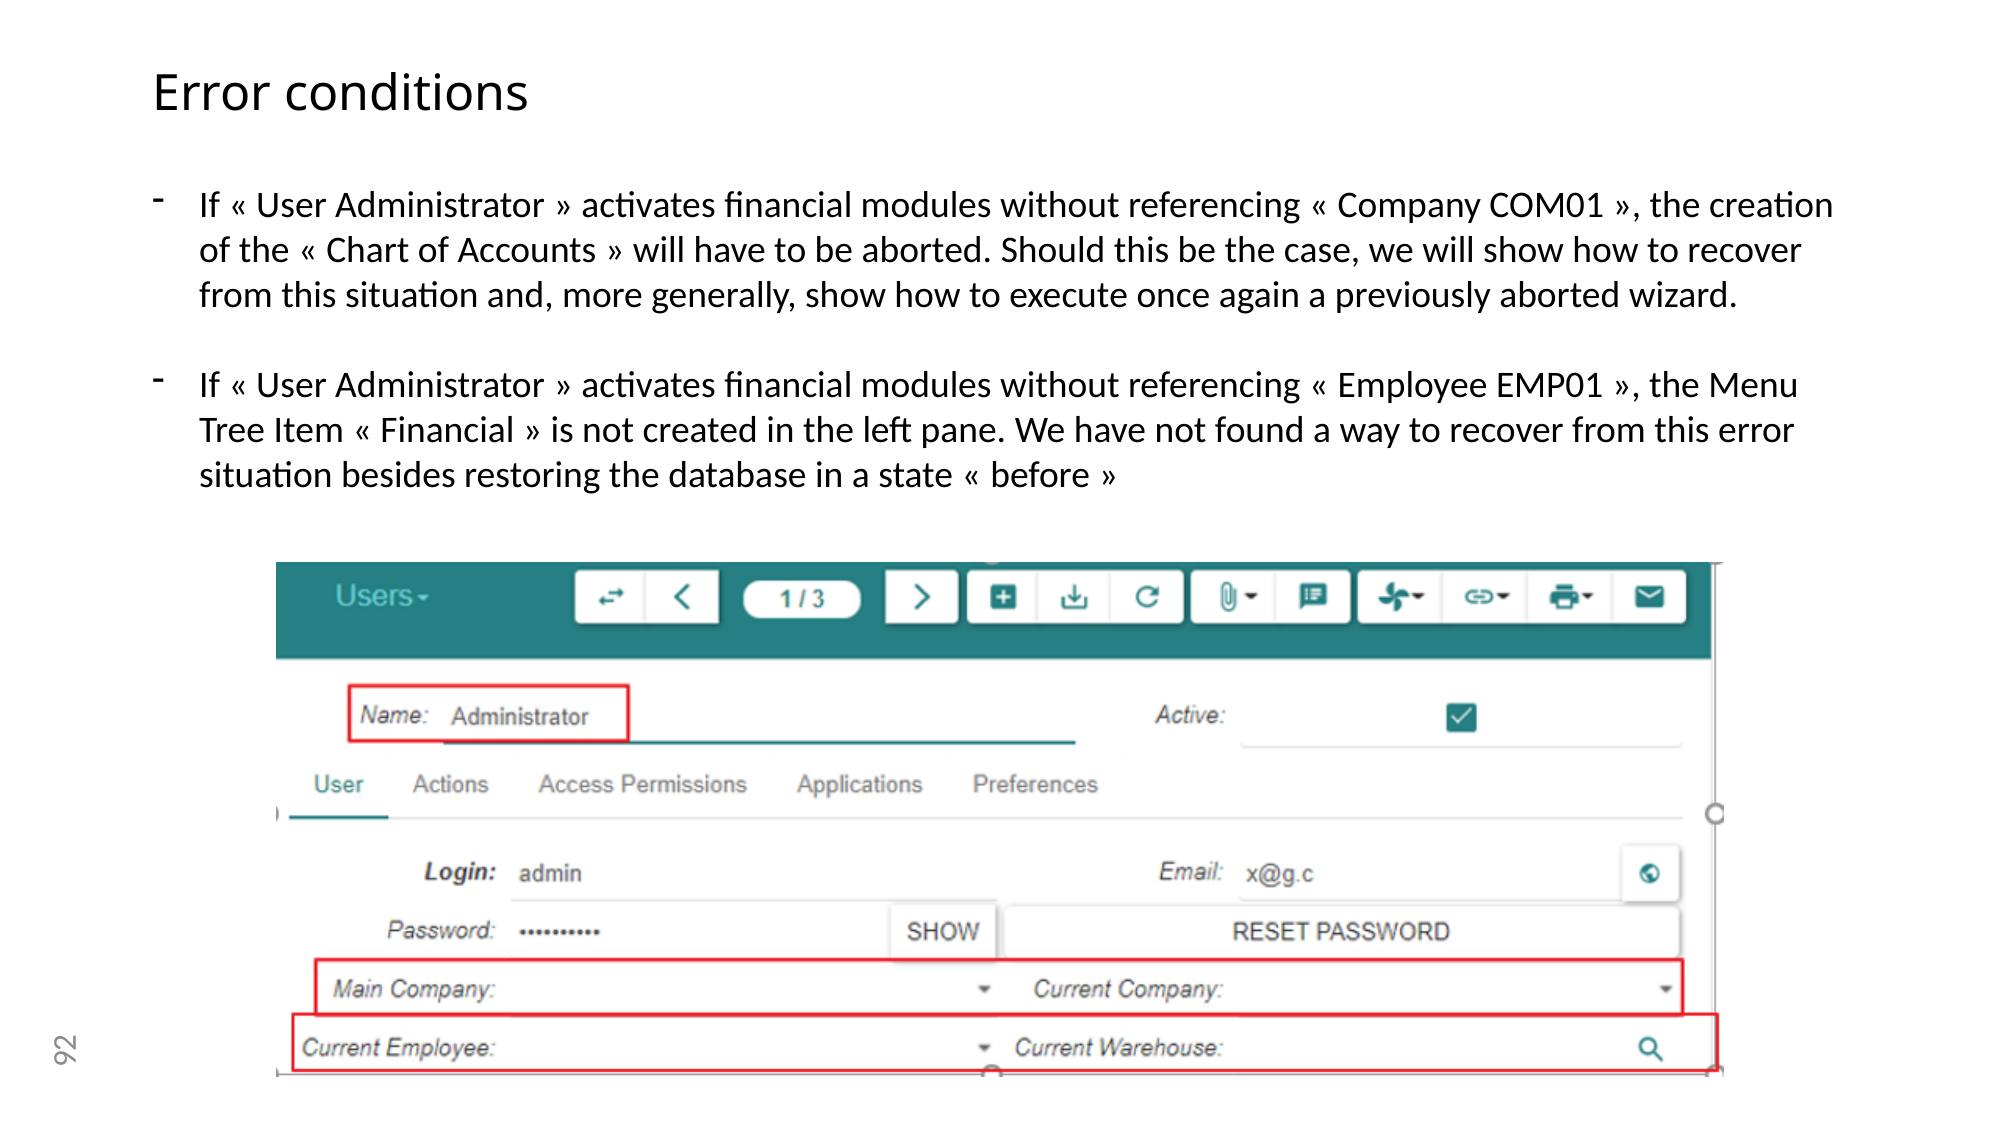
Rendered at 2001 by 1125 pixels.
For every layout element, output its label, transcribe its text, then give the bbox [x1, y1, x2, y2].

picture [276, 562, 1724, 1077]
text_box If « User Administrator » activates financial modules without referencing « Company COM01 », the creation of the « Chart of Accounts » will have to be aborted. Should this be the case, we will show how to recover from this situation and, more generally, show how to execute once again a previously aborted wizard. If « User Administrator » activates financial modules without referencing « Employee EMP01 », the Menu Tree Item « Financial » is not created in the left pane. We have not found a way to recover from this error situation besides restoring the database in a state « before » [137, 172, 1884, 503]
slide_number 92 [32, 995, 93, 1108]
title Error conditions [137, 59, 1863, 136]
